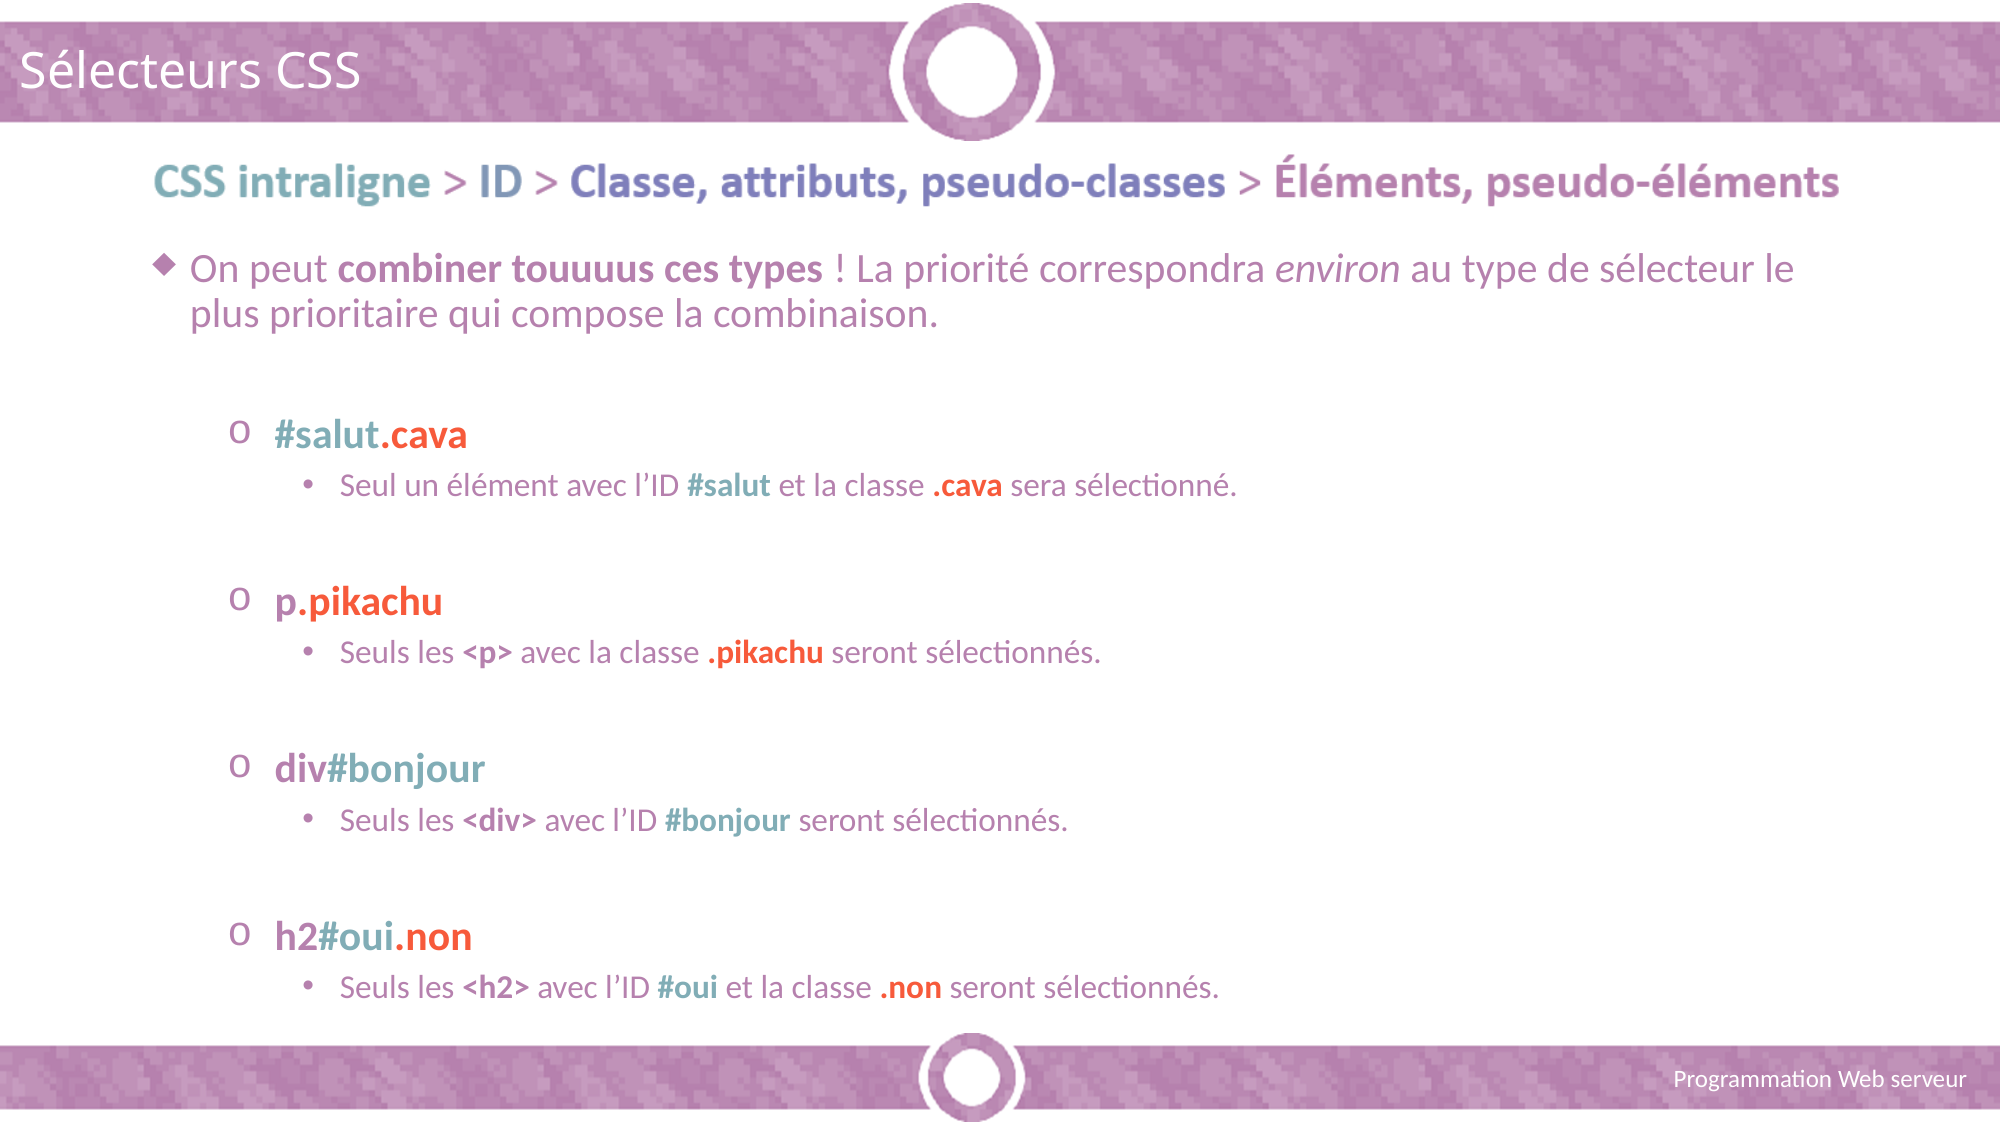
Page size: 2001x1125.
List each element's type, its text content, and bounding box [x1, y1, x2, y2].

picture [0, 3, 2000, 141]
picture [0, 1033, 2000, 1122]
list On peut combiner touuuus ces types ! La priorité correspondra environ au type de sélecteur le plus prioritaire qui compose la combinaison. #salut.cava Seul un élément avec l’ID #salut et la classe .cava sera sélectionné. p.pikachu Seuls les <p> avec la classe .pikachu seront sélectionnés. div#bonjour Seuls les <div> avec l’ID #bonjour seront sélectionnés. h2#oui.non Seuls les <h2> avec l’ID #oui et la classe .non seront sélectionnés. [137, 238, 1863, 1014]
title Sélecteurs CSS [4, 22, 884, 123]
picture [137, 143, 1863, 218]
